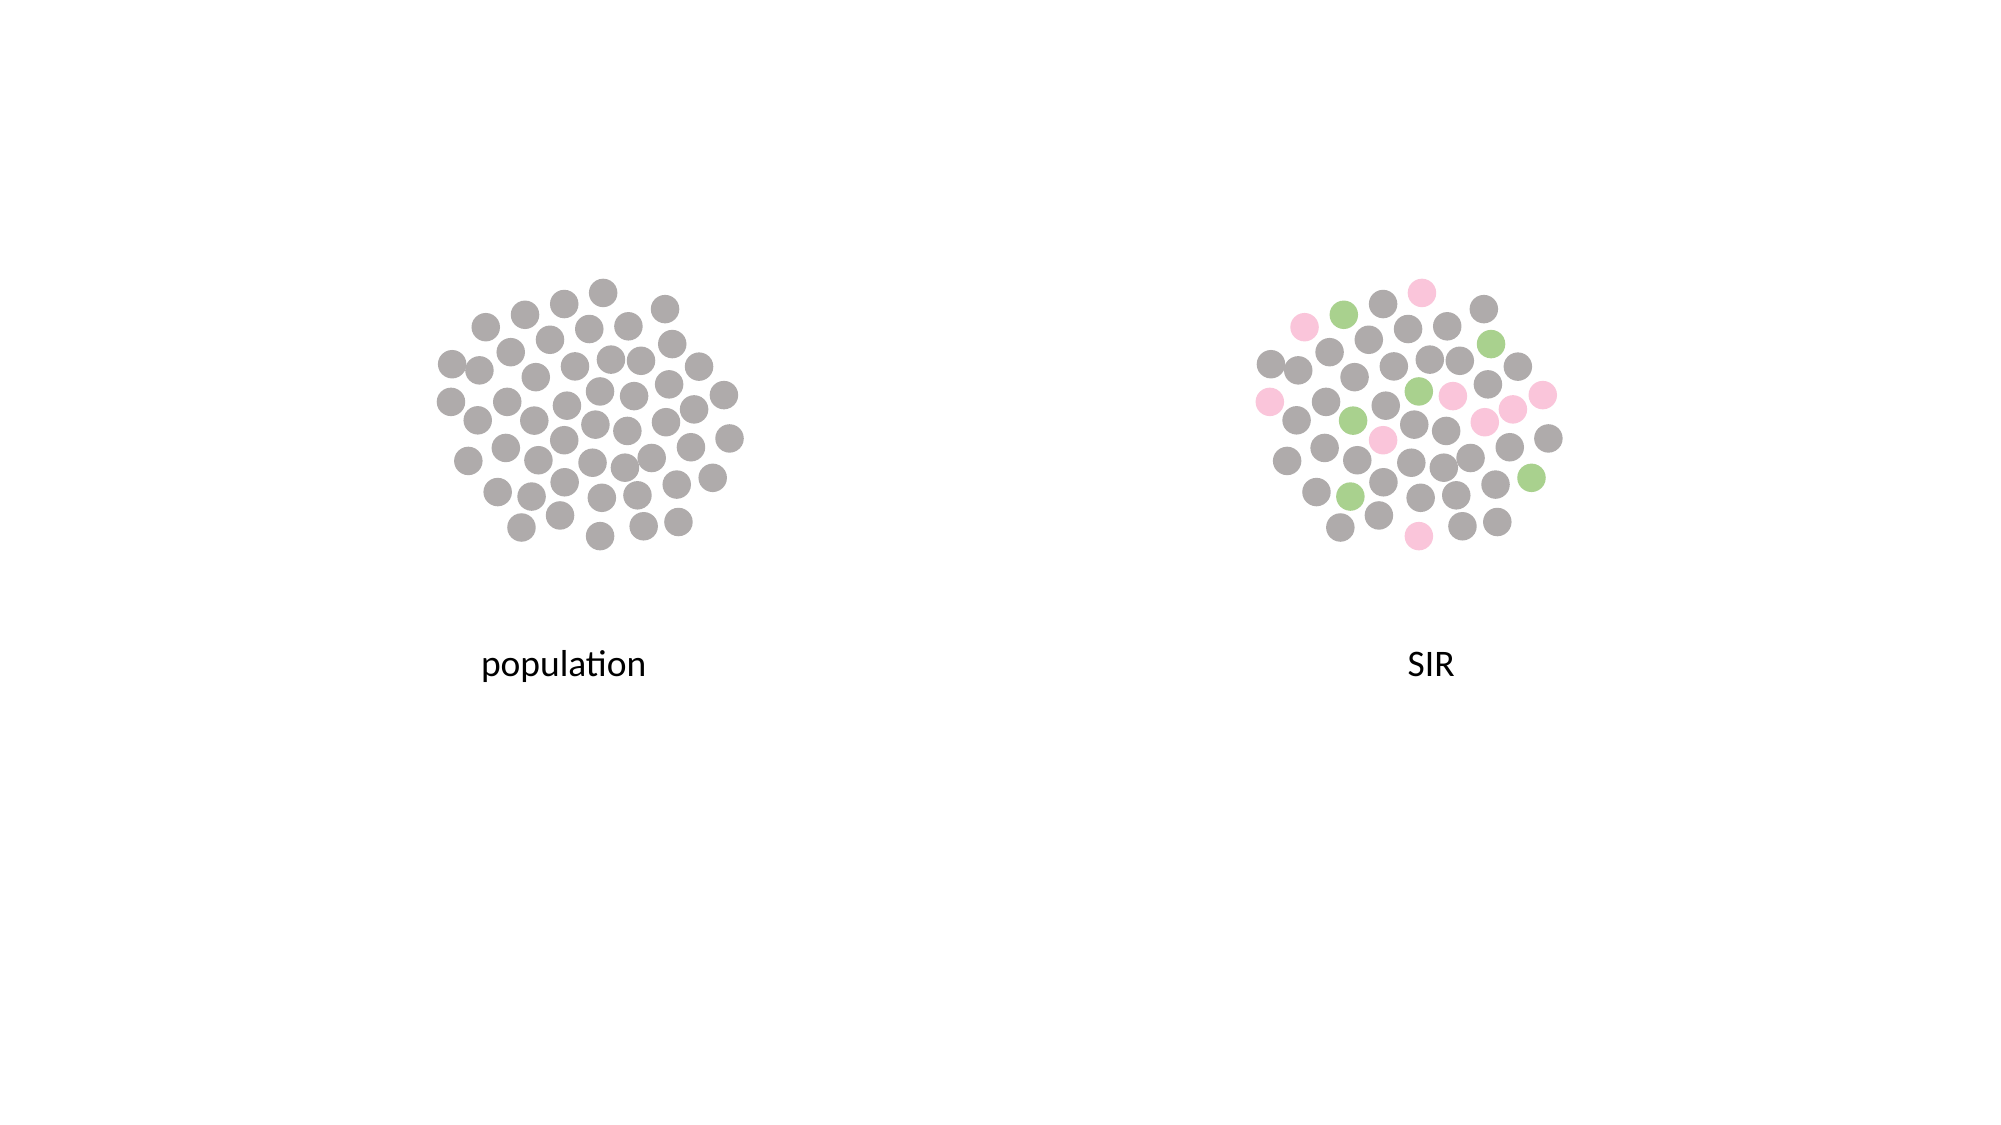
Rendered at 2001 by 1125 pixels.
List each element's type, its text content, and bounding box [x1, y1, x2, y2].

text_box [436, 278, 744, 551]
text_box SIR [1392, 631, 1749, 692]
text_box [1255, 278, 1563, 551]
text_box population [466, 631, 823, 692]
